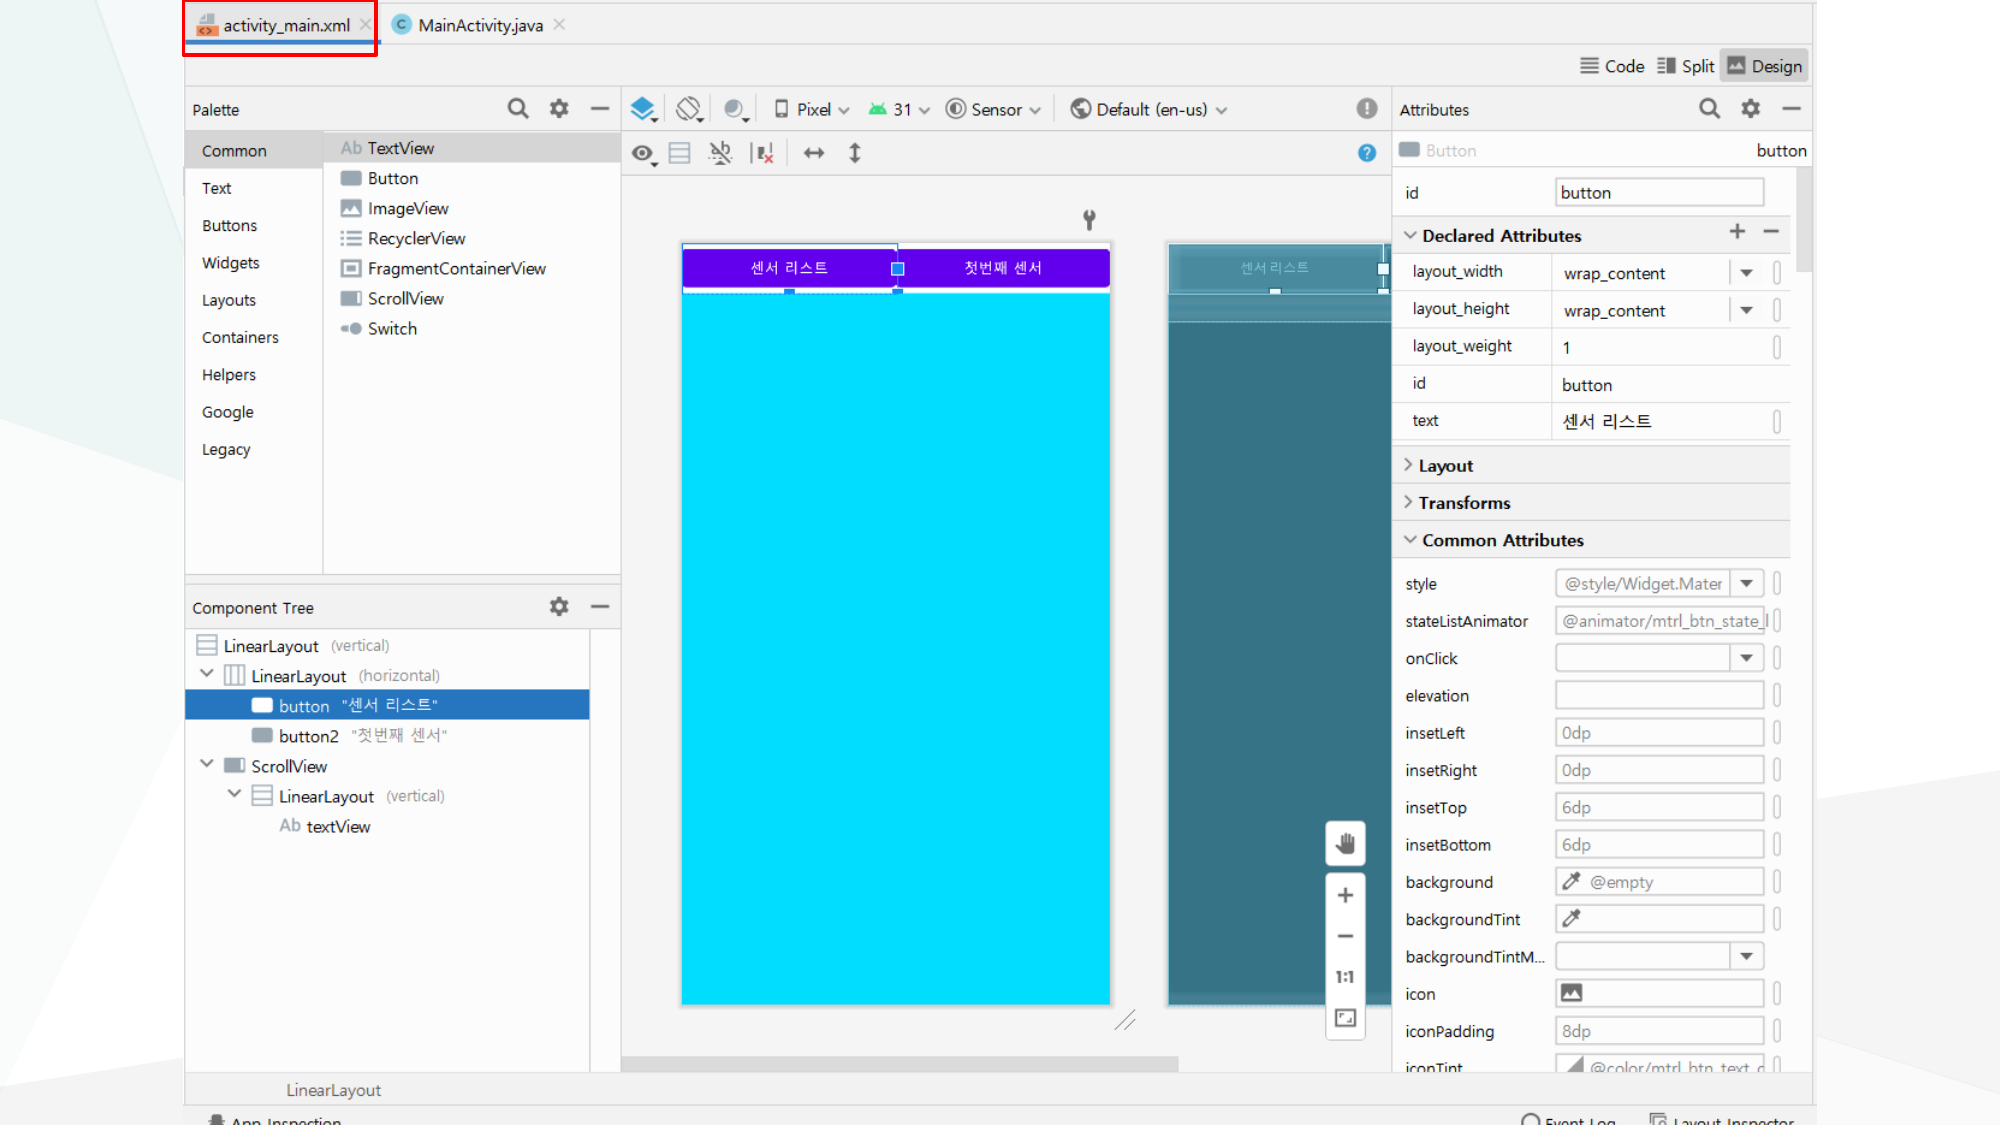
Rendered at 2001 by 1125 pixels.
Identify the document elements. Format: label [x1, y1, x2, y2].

picture [183, 0, 1817, 1125]
